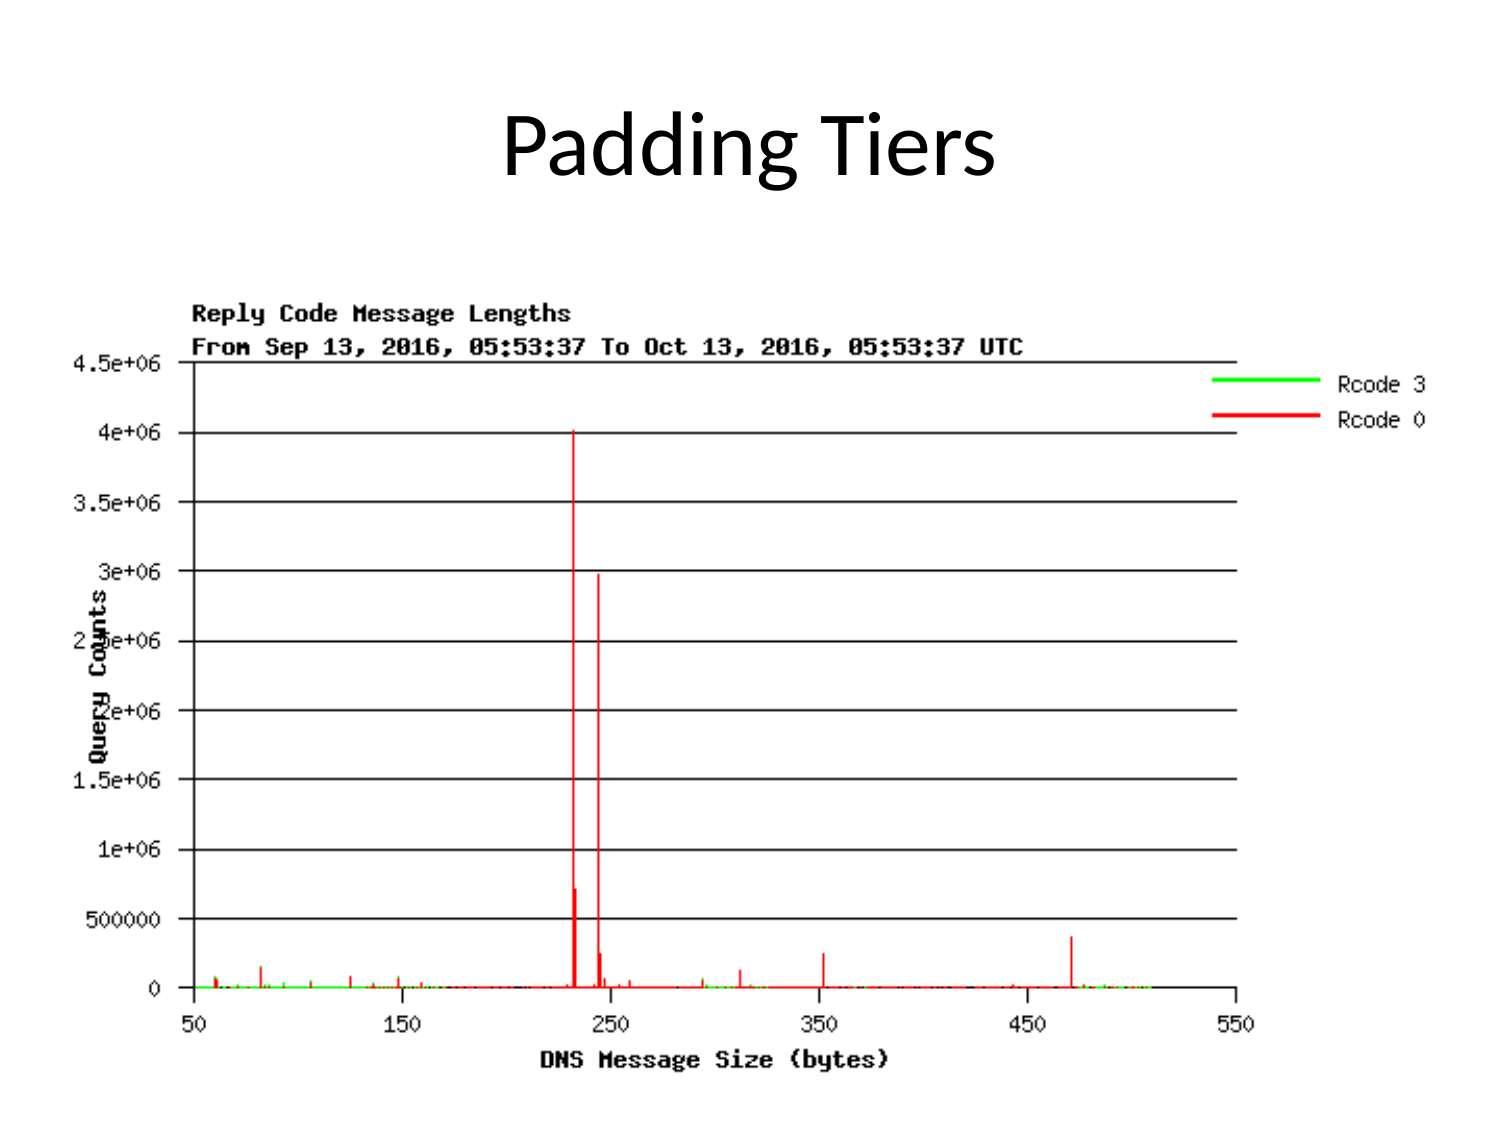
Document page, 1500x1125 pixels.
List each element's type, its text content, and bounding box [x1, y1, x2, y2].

title Padding Tiers [75, 45, 1425, 233]
picture [28, 246, 1471, 1112]
